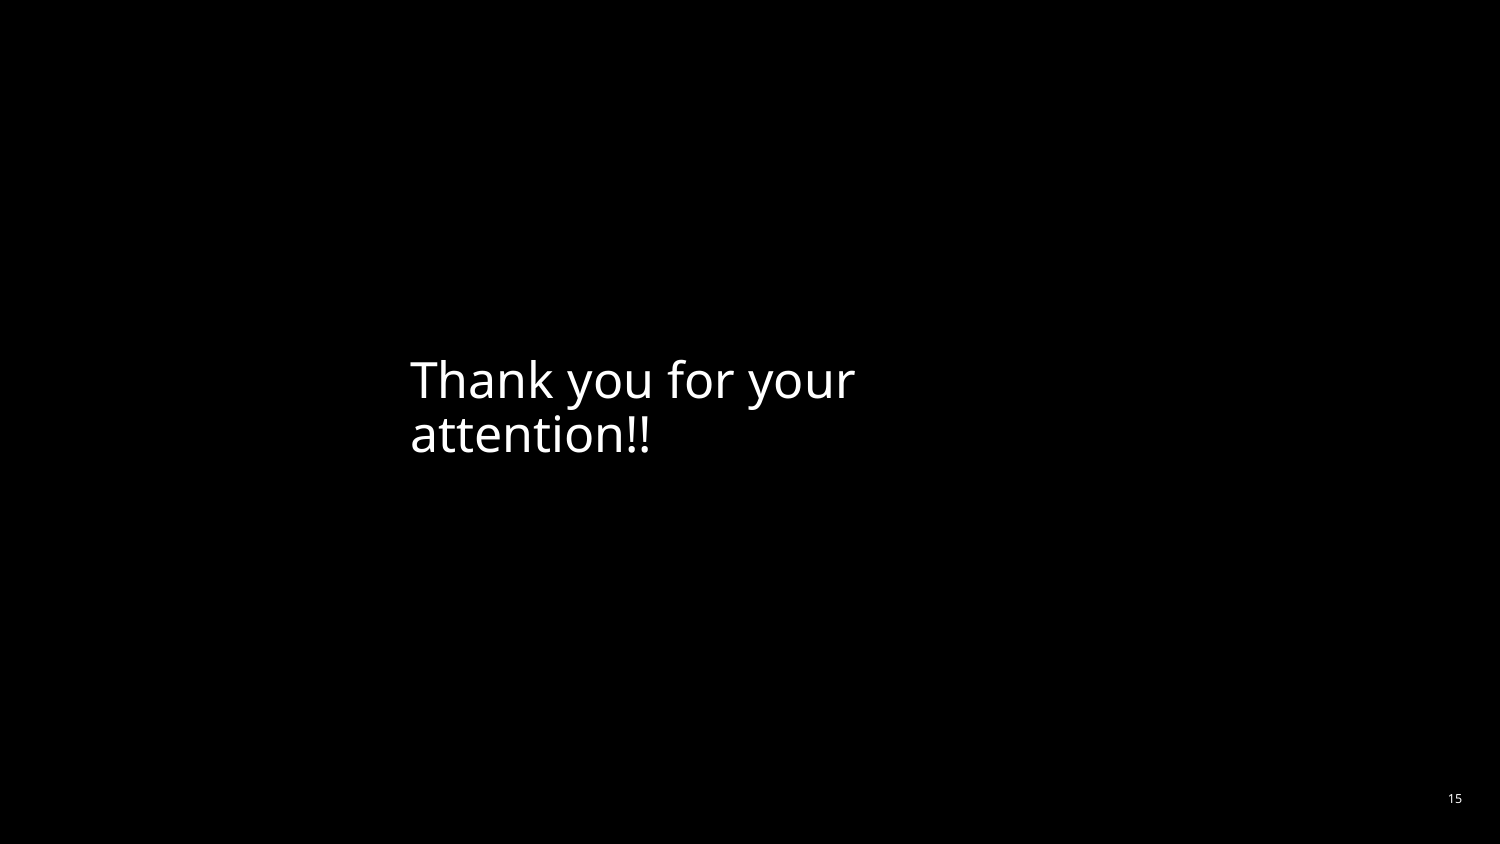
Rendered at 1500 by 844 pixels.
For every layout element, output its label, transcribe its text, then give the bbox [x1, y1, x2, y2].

slide_number 15 [1162, 785, 1463, 813]
title Thank you for your attention!! [410, 355, 1090, 488]
